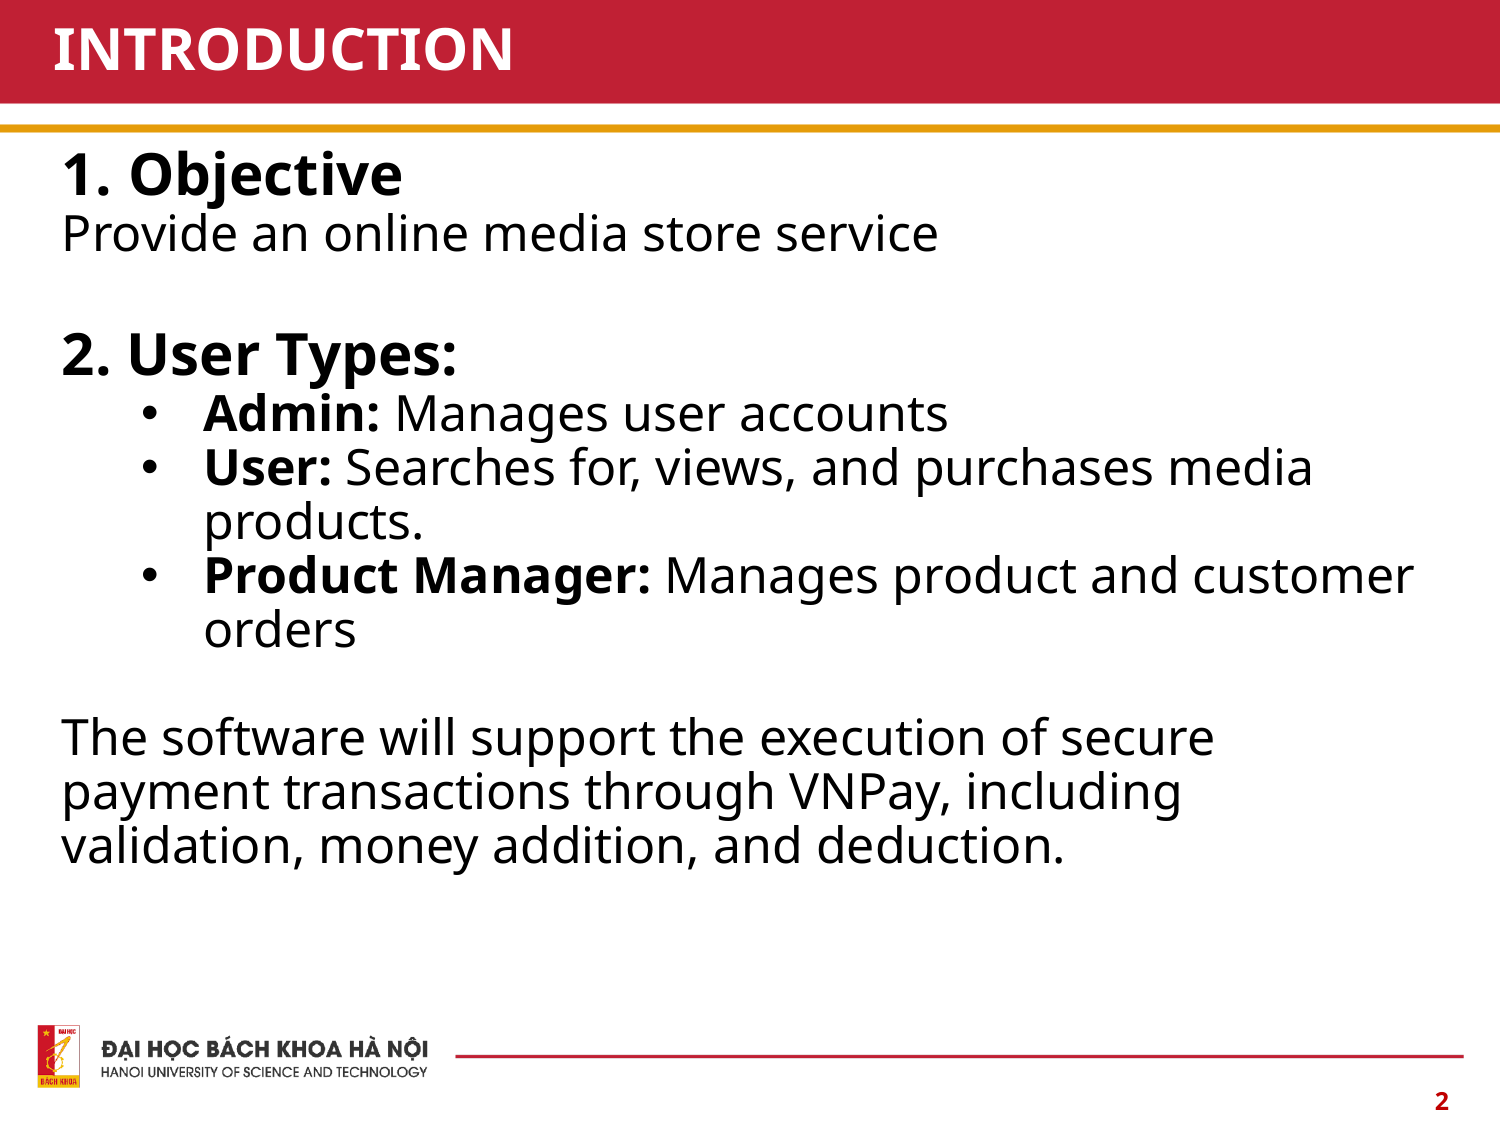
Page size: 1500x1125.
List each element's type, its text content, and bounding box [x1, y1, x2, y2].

slide_number 2 [1126, 1078, 1464, 1125]
list Objective Provide an online media store service 2. User Types: Admin: Manages user accounts User: Searches for, views, and purchases media products. Product Manager: Manages product and customer orders The software will support the execution of secure payment transactions through VNPay, including validation, money addition, and deduction. [38, 138, 1441, 1008]
picture [0, 0, 1500, 1125]
title INTRODUCTION [38, 12, 1462, 87]
